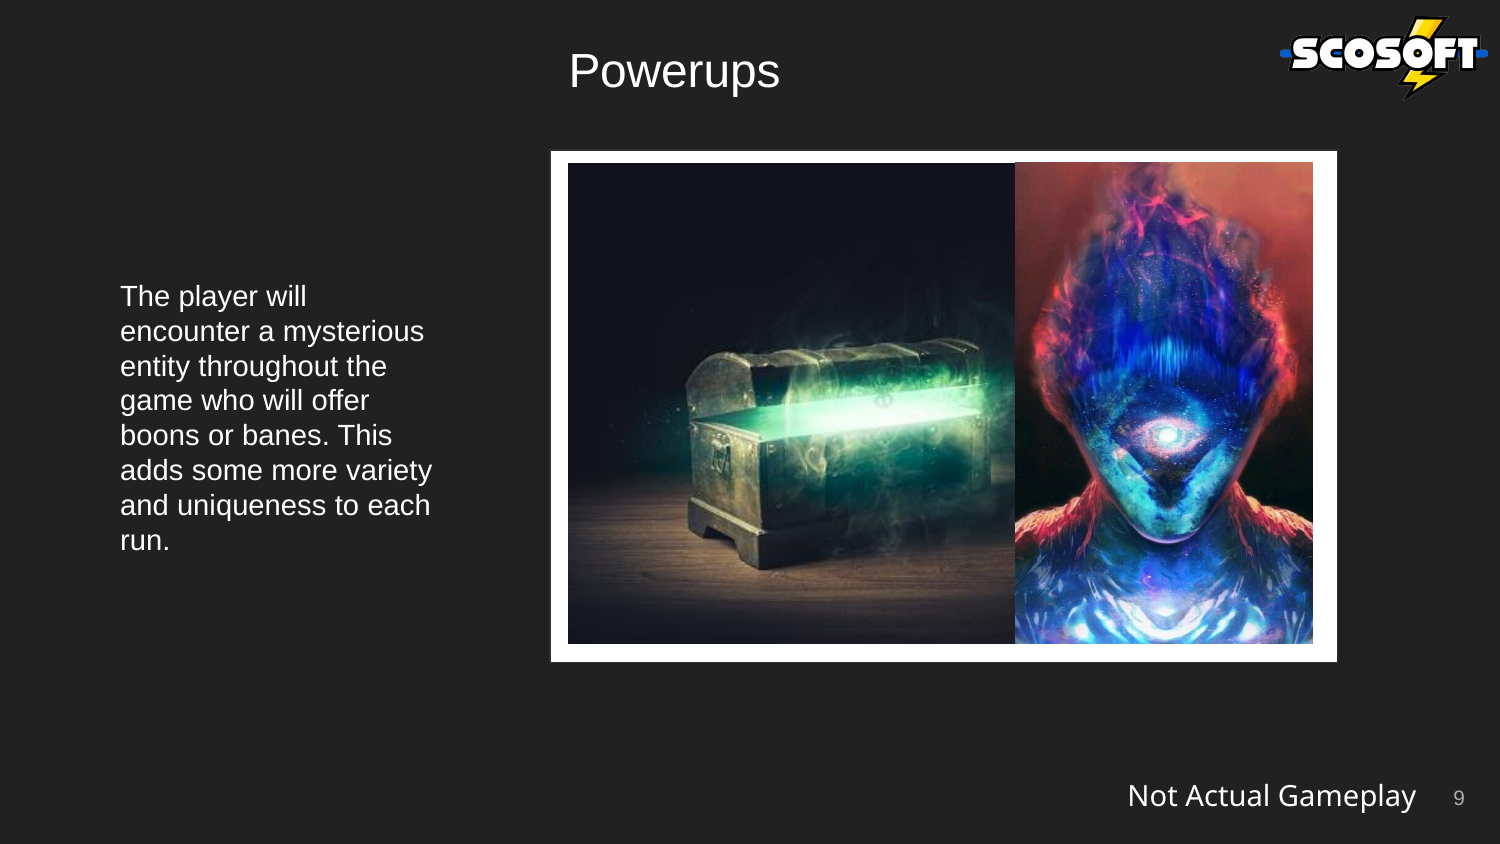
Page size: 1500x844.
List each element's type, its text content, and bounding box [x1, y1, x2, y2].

text_box The player will encounter a mysterious entity throughout the game who will offer boons or banes. This adds some more variety and uniqueness to each run. [105, 261, 450, 572]
picture [568, 162, 1313, 644]
picture [1280, 12, 1488, 106]
slide_number ‹#› [1389, 764, 1480, 830]
title Powerups [553, 24, 947, 113]
text_box Not Actual Gameplay [1112, 762, 1435, 828]
text_box [549, 149, 1338, 663]
